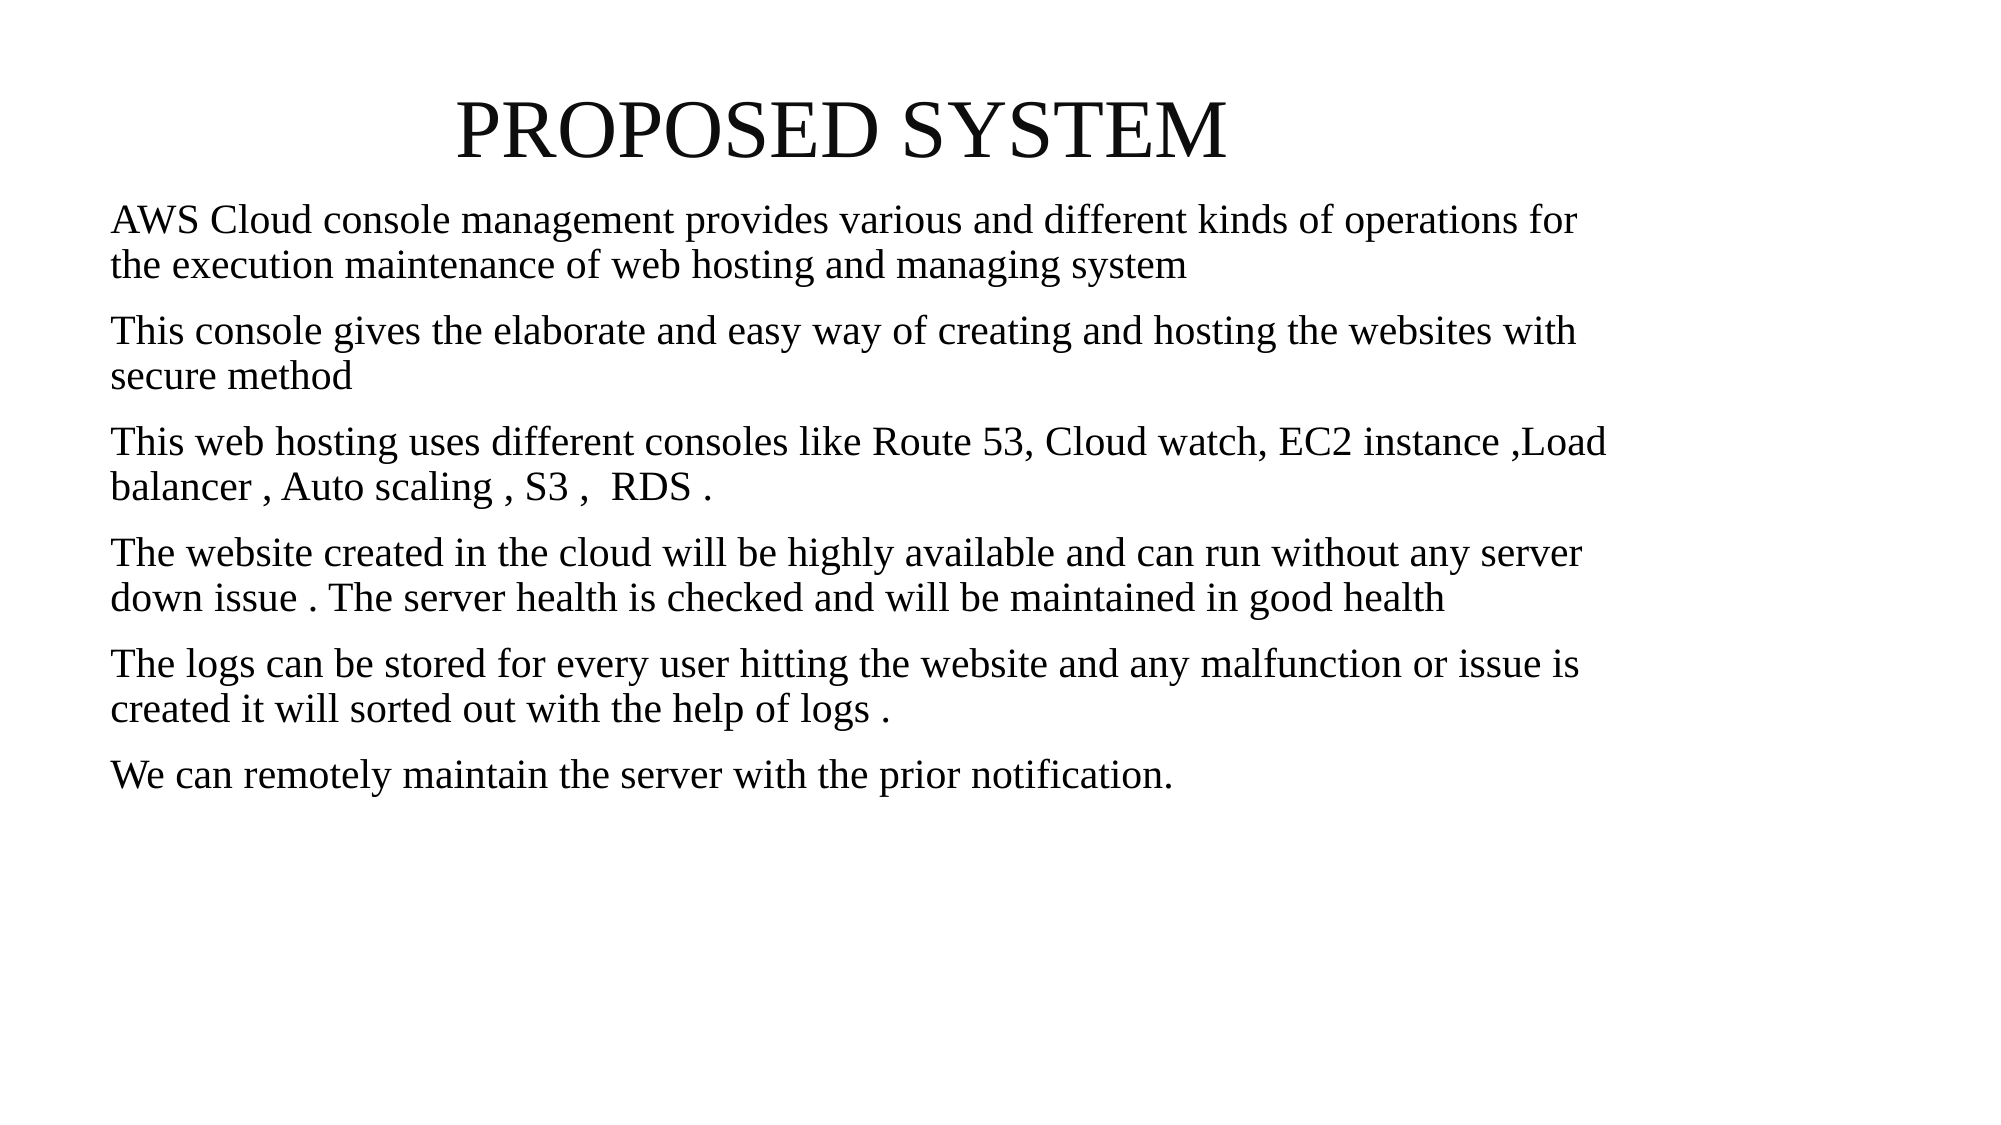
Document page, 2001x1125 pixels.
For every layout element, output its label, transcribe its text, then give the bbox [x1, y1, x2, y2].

list AWS Cloud console management provides various and different kinds of operations for the execution maintenance of web hosting and managing system This console gives the elaborate and easy way of creating and hosting the websites with secure method This web hosting uses different consoles like Route 53, Cloud watch, EC2 instance ,Load balancer , Auto scaling , S3 , RDS . The website created in the cloud will be highly available and can run without any server down issue . The server health is checked and will be maintained in good health The logs can be stored for every user hitting the website and any malfunction or issue is created it will sorted out with the help of logs . We can remotely maintain the server with the prior notification. [95, 190, 1625, 930]
title PROPOSED SYSTEM [440, 22, 1851, 239]
